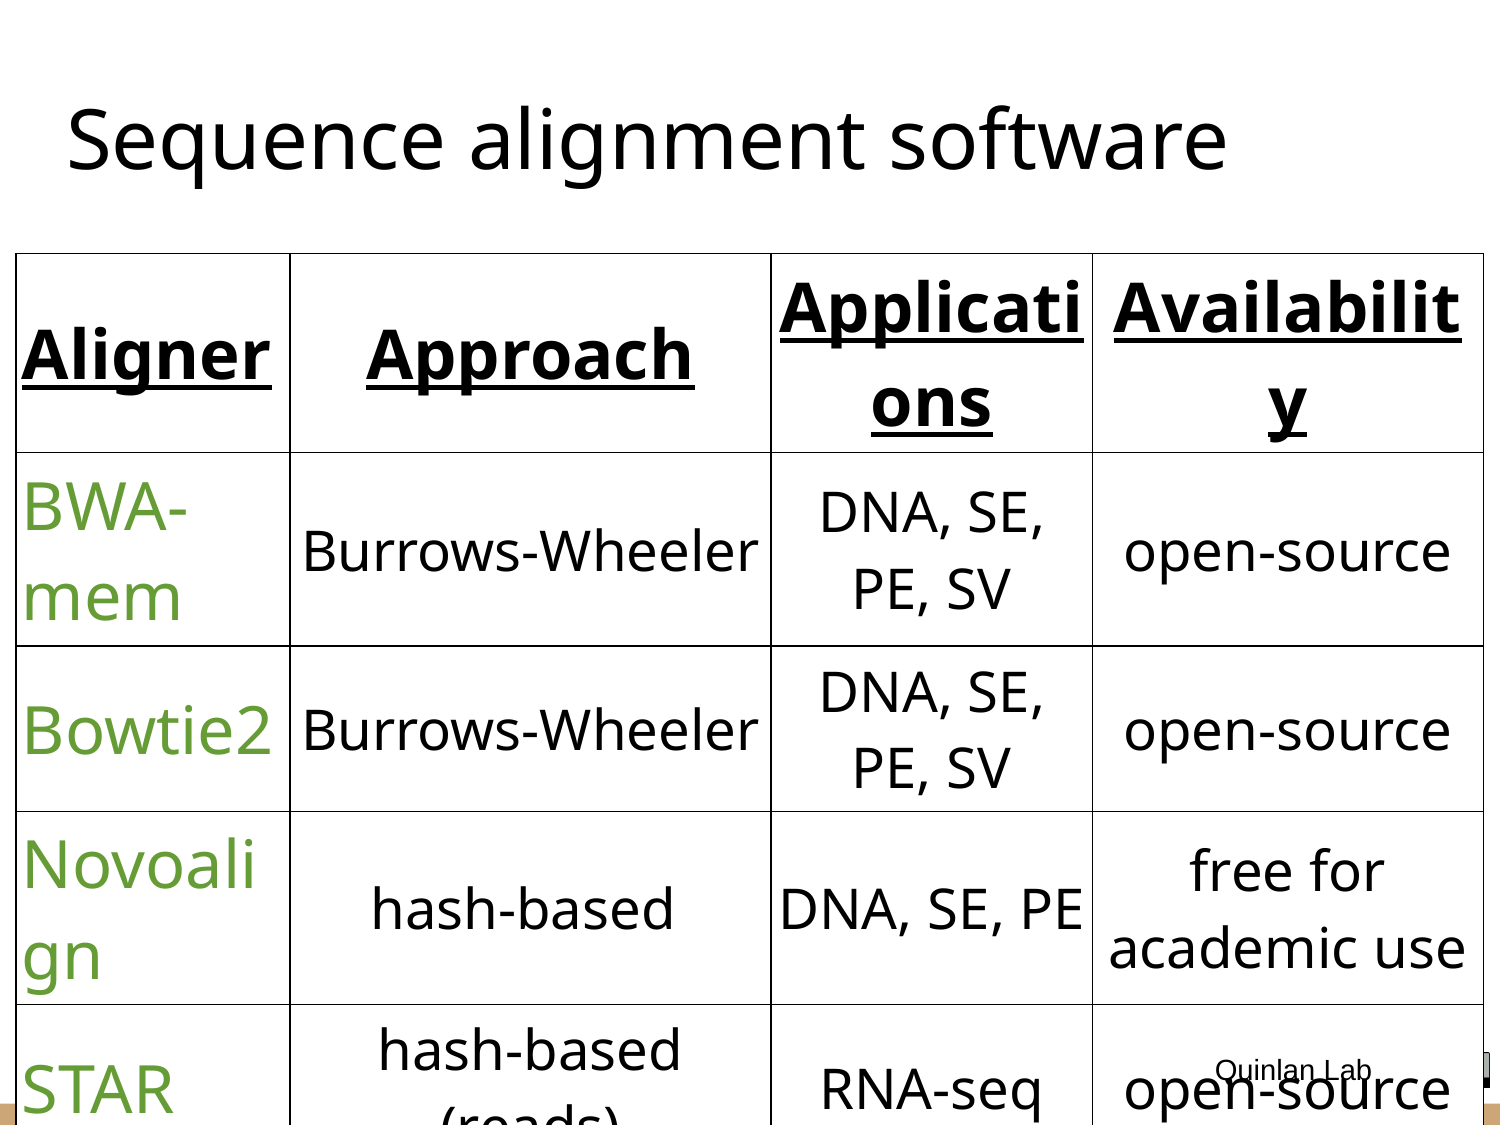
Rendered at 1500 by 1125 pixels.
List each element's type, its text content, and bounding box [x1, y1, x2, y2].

table_header Applications [772, 254, 1092, 452]
table_cell open-source [1093, 1005, 1483, 1125]
table_cell Bowtie2 [17, 647, 289, 811]
table_header Availability [1093, 254, 1483, 452]
table_cell free for academic use [1093, 812, 1483, 1004]
picture [1484, 1052, 1490, 1088]
table_header Aligner [17, 254, 289, 452]
table_cell STAR [17, 1005, 289, 1125]
text_box Quinlan Lab [1199, 1036, 1401, 1092]
title Sequence alignment software [51, 19, 1449, 201]
table_cell hash-based [291, 812, 770, 1004]
table_cell open-source [1093, 647, 1483, 811]
table_cell Novoalign [17, 812, 289, 1004]
table_cell hash-based (reads) [291, 1005, 770, 1125]
table_cell Burrows-Wheeler [291, 647, 770, 811]
table_cell DNA, SE, PE, SV [772, 647, 1092, 811]
table_cell RNA-seq [772, 1005, 1092, 1125]
table_cell DNA, SE, PE [772, 812, 1092, 1004]
table_cell Burrows-Wheeler [291, 453, 770, 645]
table_header Approach [291, 254, 770, 452]
table_cell open-source [1093, 453, 1483, 645]
table_cell DNA, SE, PE, SV [772, 453, 1092, 645]
table_cell BWA-mem [17, 453, 289, 645]
